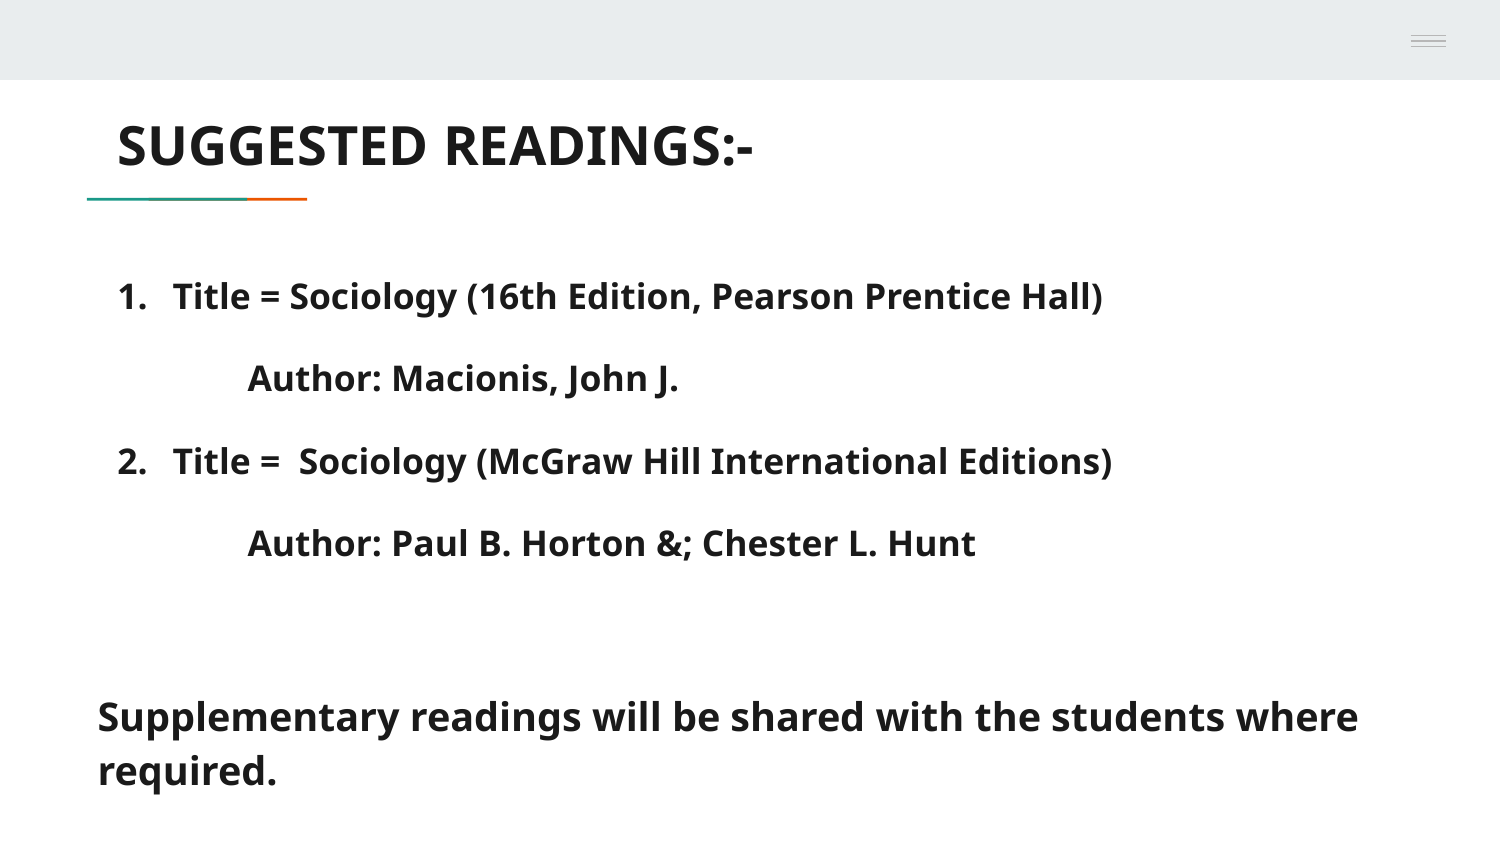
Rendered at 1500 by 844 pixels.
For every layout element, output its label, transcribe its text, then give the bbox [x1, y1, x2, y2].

title SUGGESTED READINGS:- [102, 96, 1376, 205]
list Title = Sociology (16th Edition, Pearson Prentice Hall) Author: Macionis, John J. Title = Sociology (McGraw Hill International Editions) Author: Paul B. Horton &; Chester L. Hunt Supplementary readings will be shared with the students where required. [82, 252, 1427, 788]
